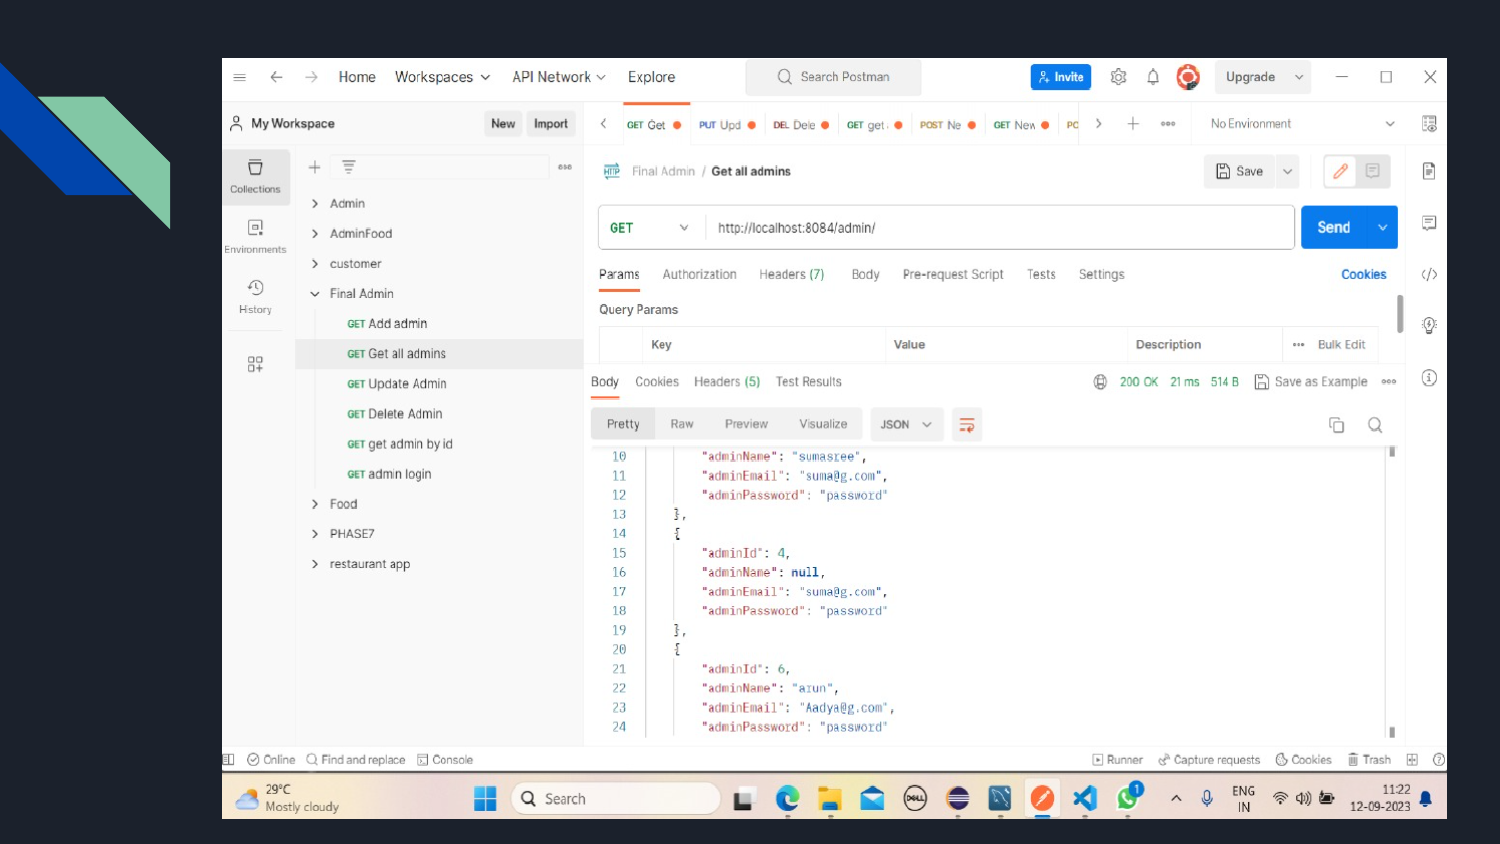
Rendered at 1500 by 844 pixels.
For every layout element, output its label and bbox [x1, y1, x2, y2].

picture [222, 58, 1447, 819]
